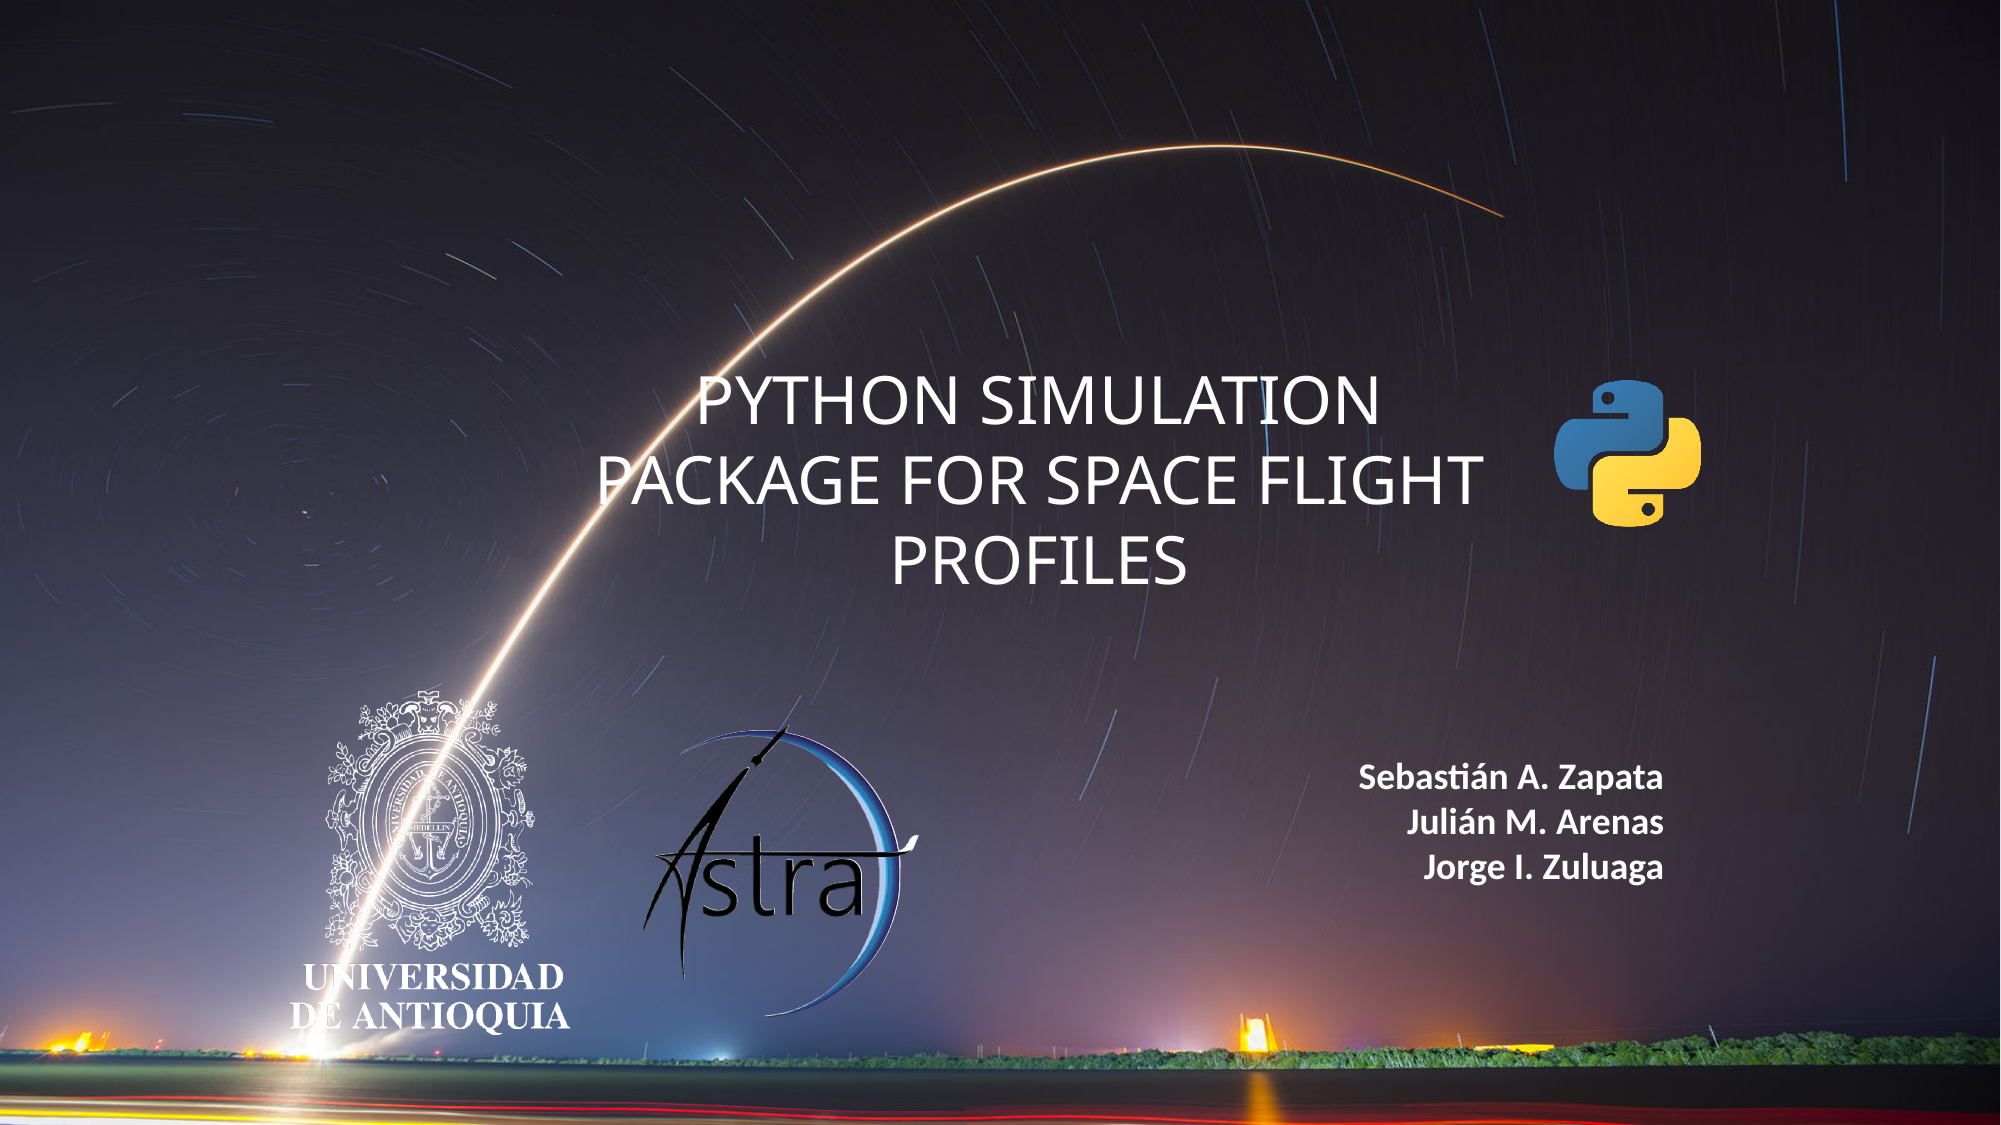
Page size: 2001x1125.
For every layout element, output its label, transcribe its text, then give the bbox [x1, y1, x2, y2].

text_box Sebastián A. Zapata Julián M. Arenas Jorge I. Zuluaga [918, 744, 1672, 895]
picture [0, 0, 2001, 1125]
text_box PYTHON SIMULATION PACKAGE FOR SPACE FLIGHT PROFILES [553, 350, 1526, 606]
